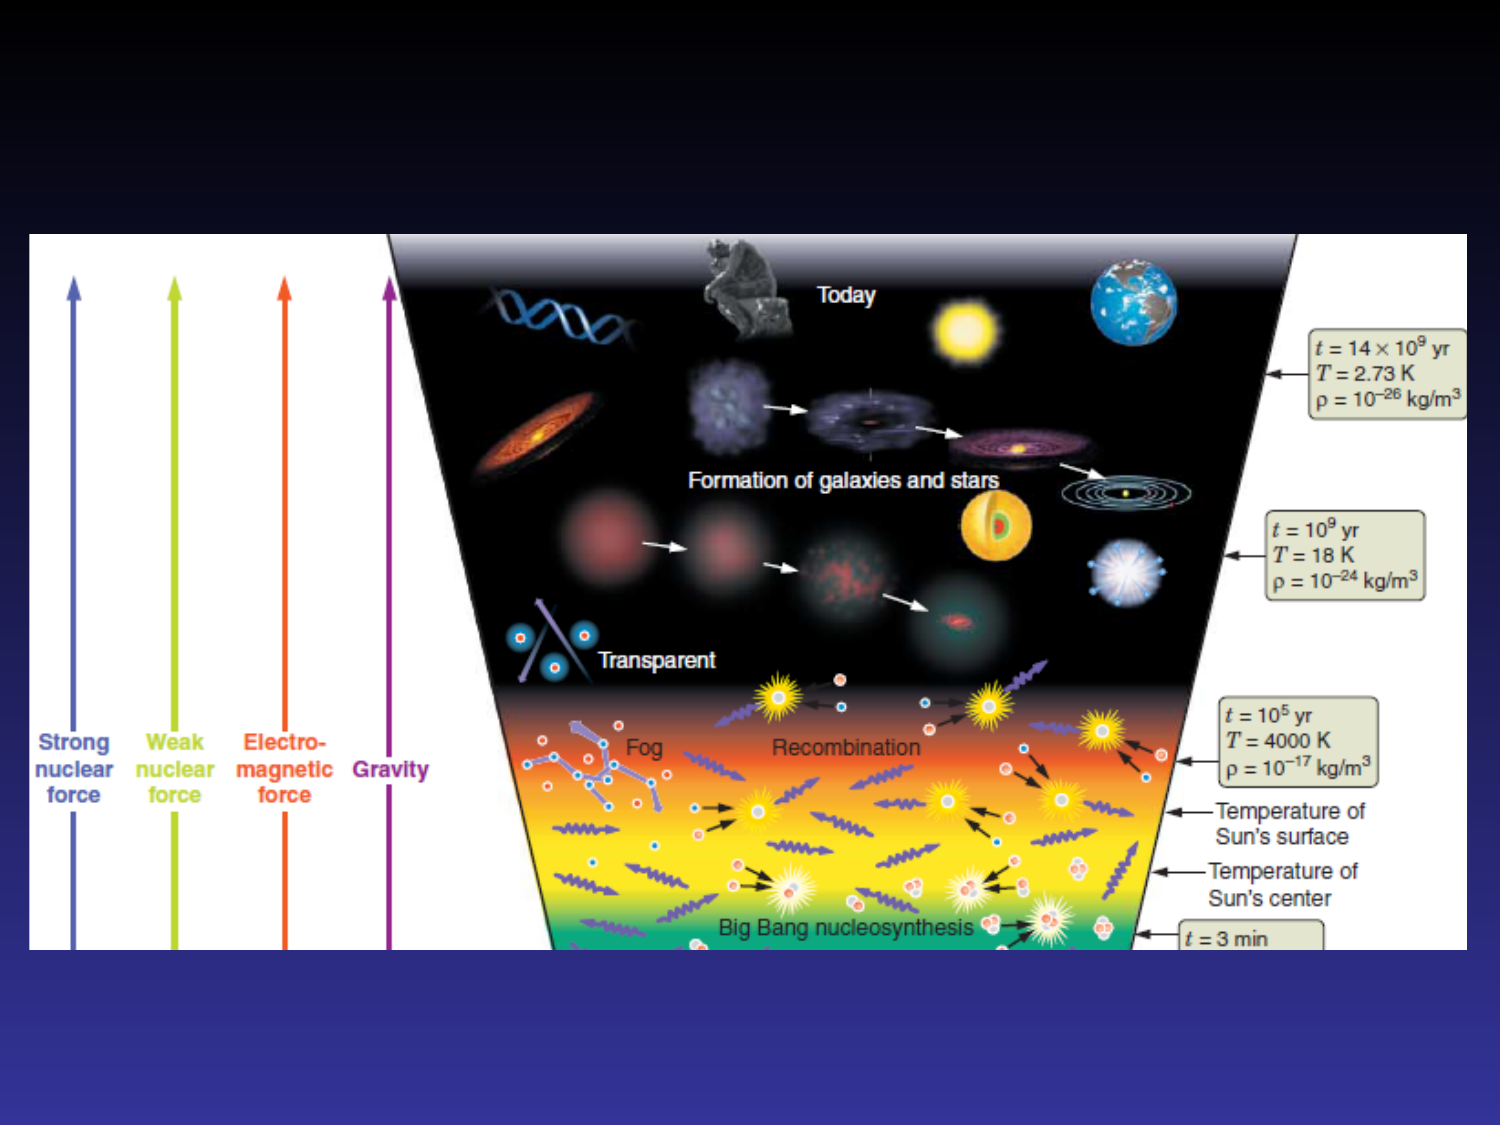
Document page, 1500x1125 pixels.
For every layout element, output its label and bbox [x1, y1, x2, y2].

list [29, 234, 1467, 950]
